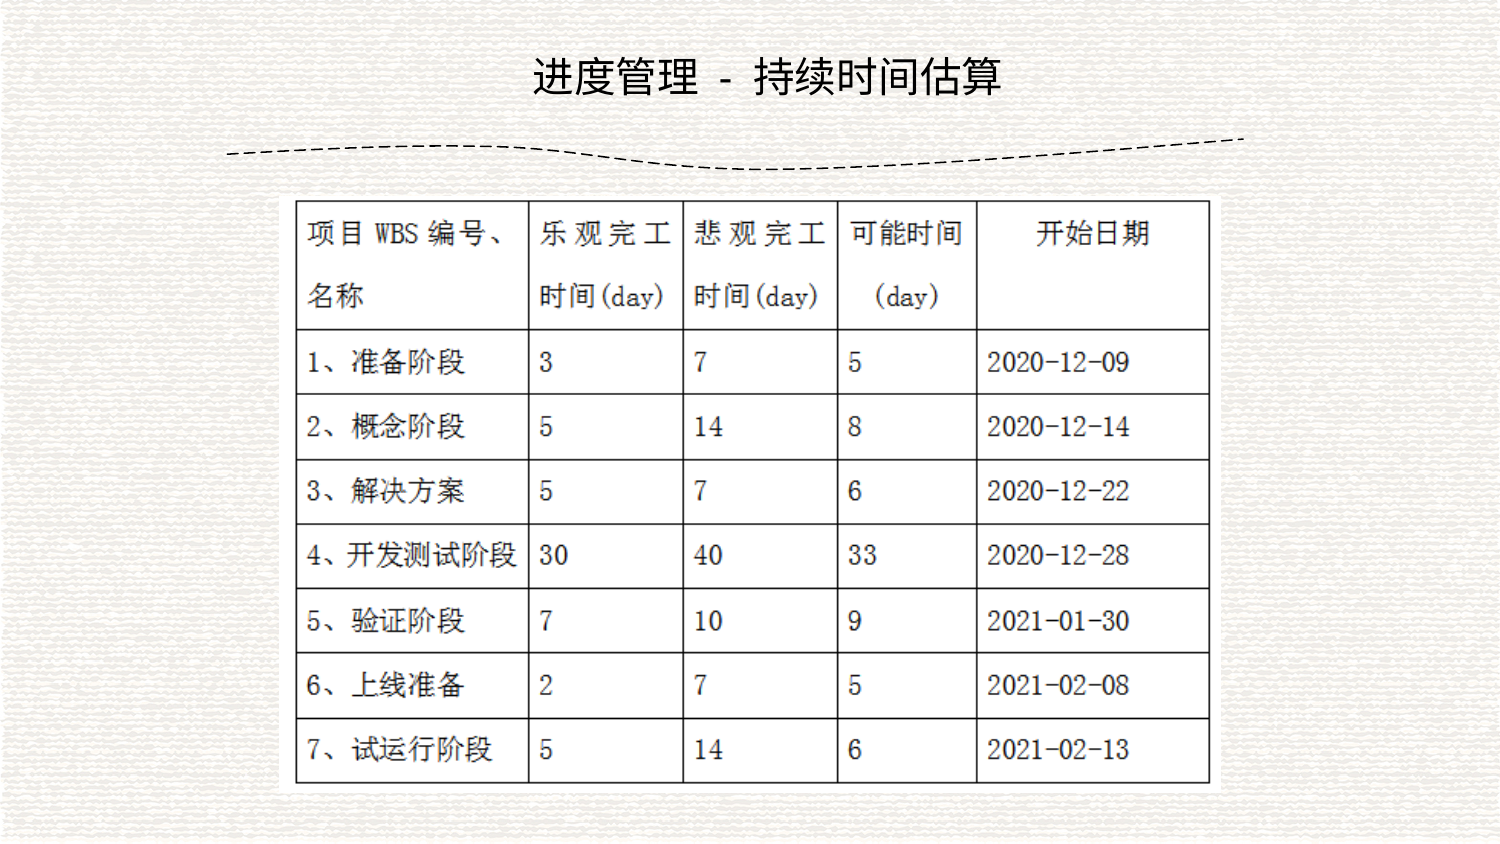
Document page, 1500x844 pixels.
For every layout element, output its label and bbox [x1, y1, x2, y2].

picture [0, 0, 1500, 844]
text_box [227, 43, 1244, 170]
